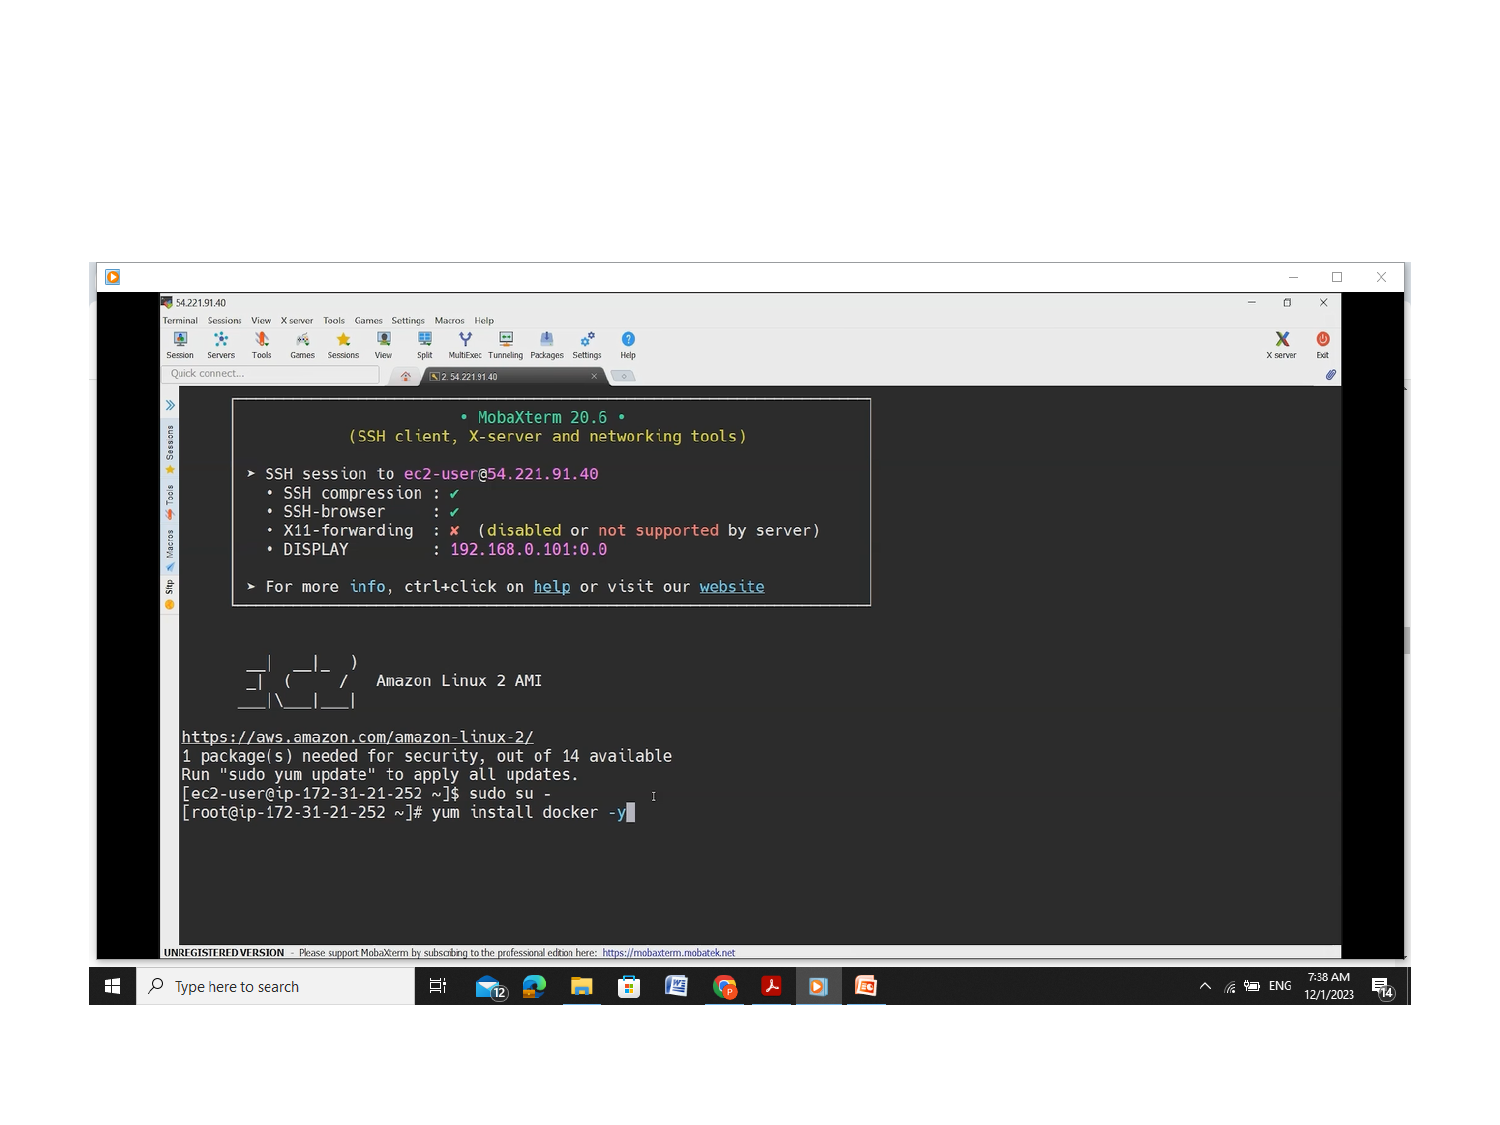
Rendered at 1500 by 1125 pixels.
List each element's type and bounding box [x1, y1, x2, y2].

list [89, 262, 1411, 1006]
